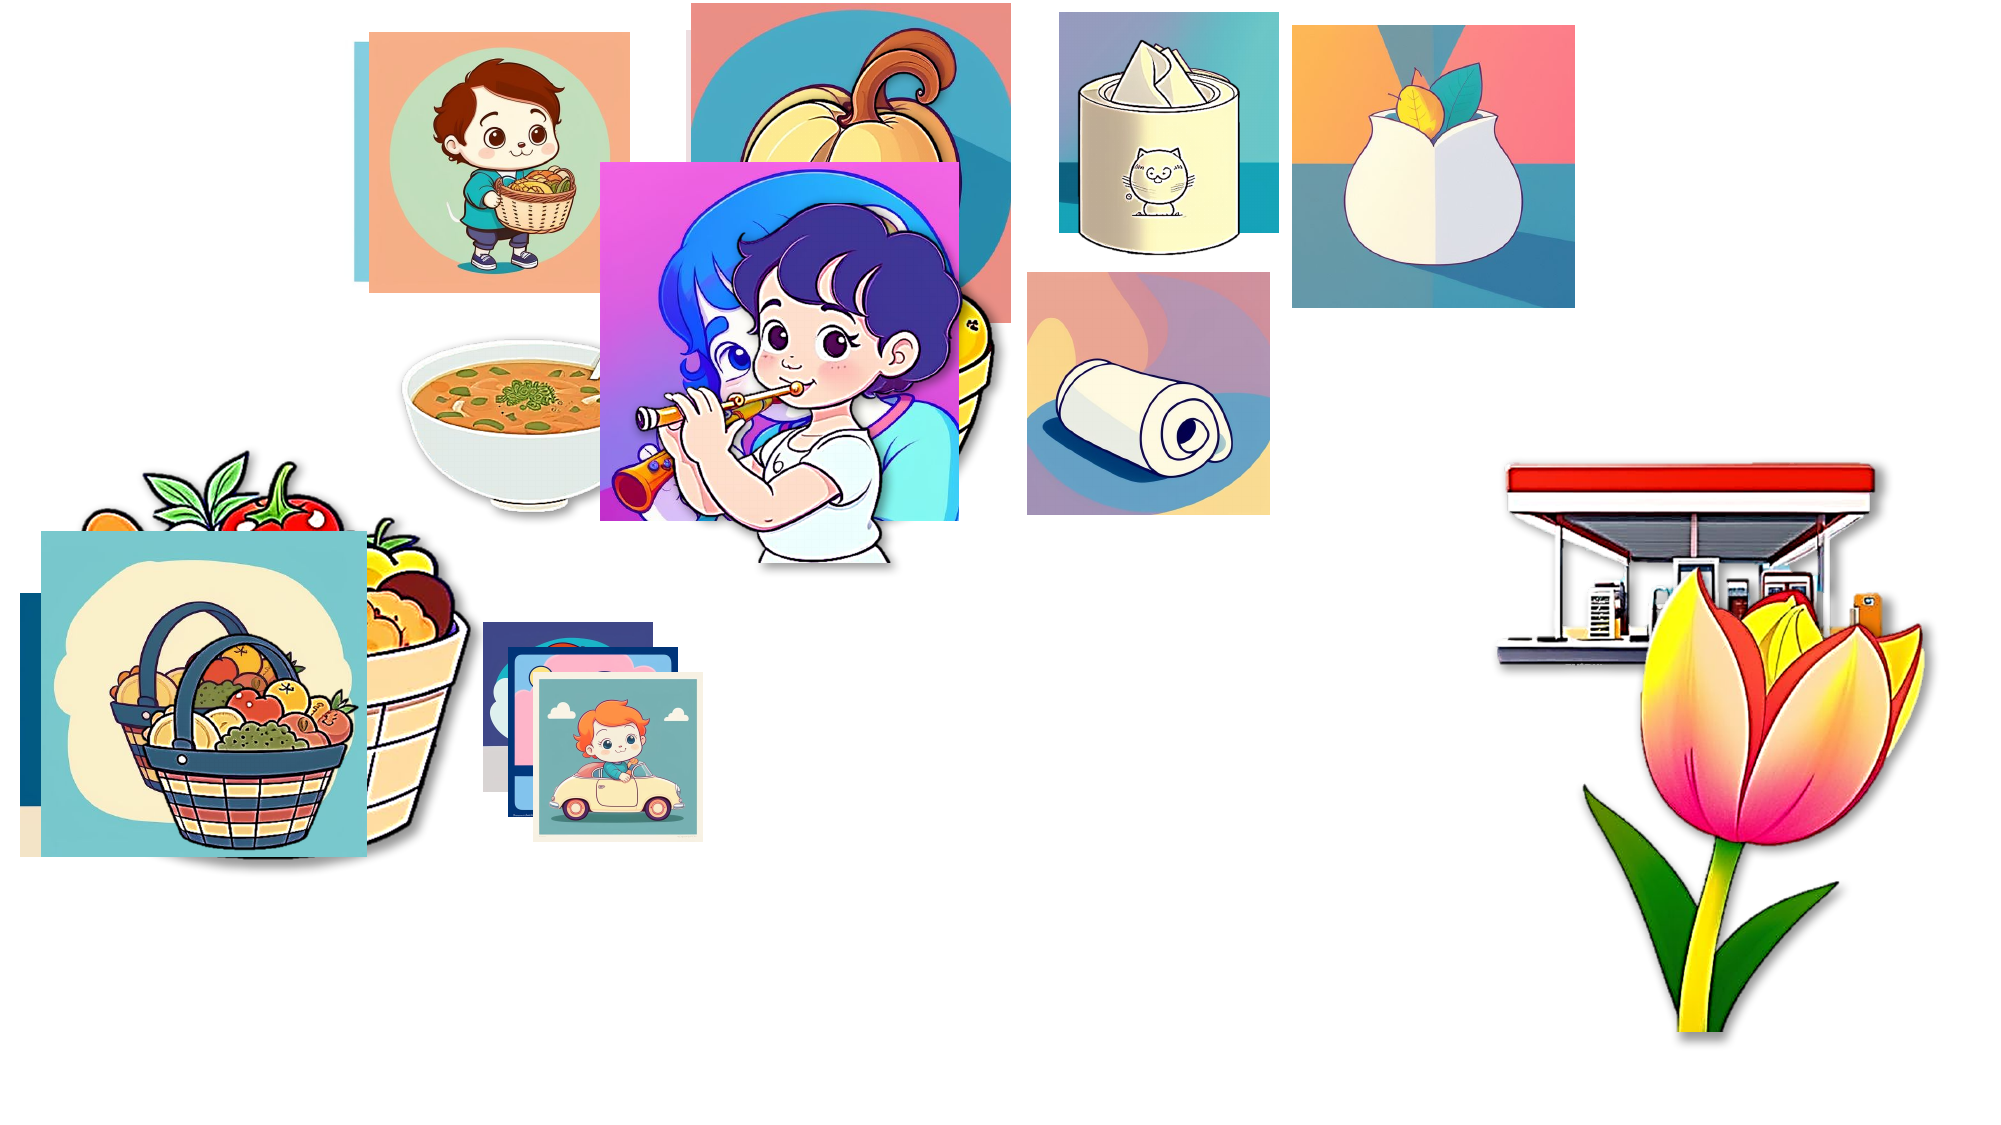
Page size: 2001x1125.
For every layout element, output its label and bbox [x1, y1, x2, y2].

picture [1375, 333, 2000, 1033]
picture [0, 0, 1575, 916]
